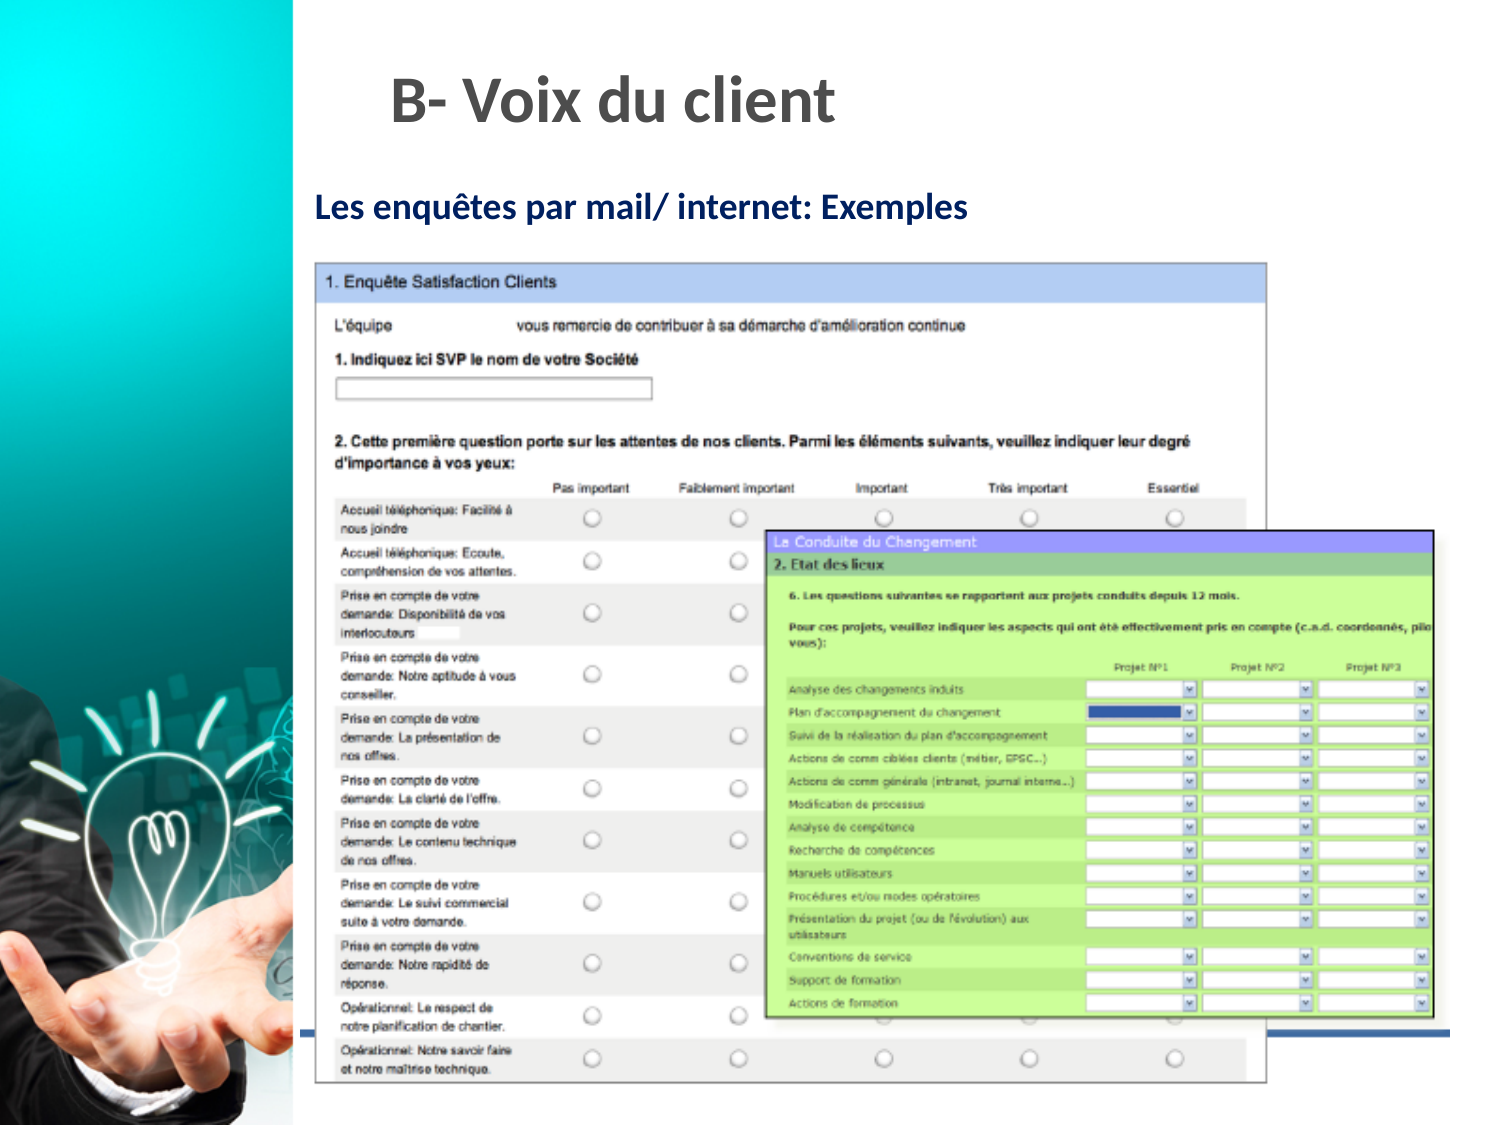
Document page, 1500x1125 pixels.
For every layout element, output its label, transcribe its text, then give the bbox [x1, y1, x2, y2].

text_box Les enquêtes par mail/ internet: Exemples [299, 174, 1488, 235]
title B- Voix du client [375, 37, 1450, 155]
picture [0, 0, 1500, 1125]
